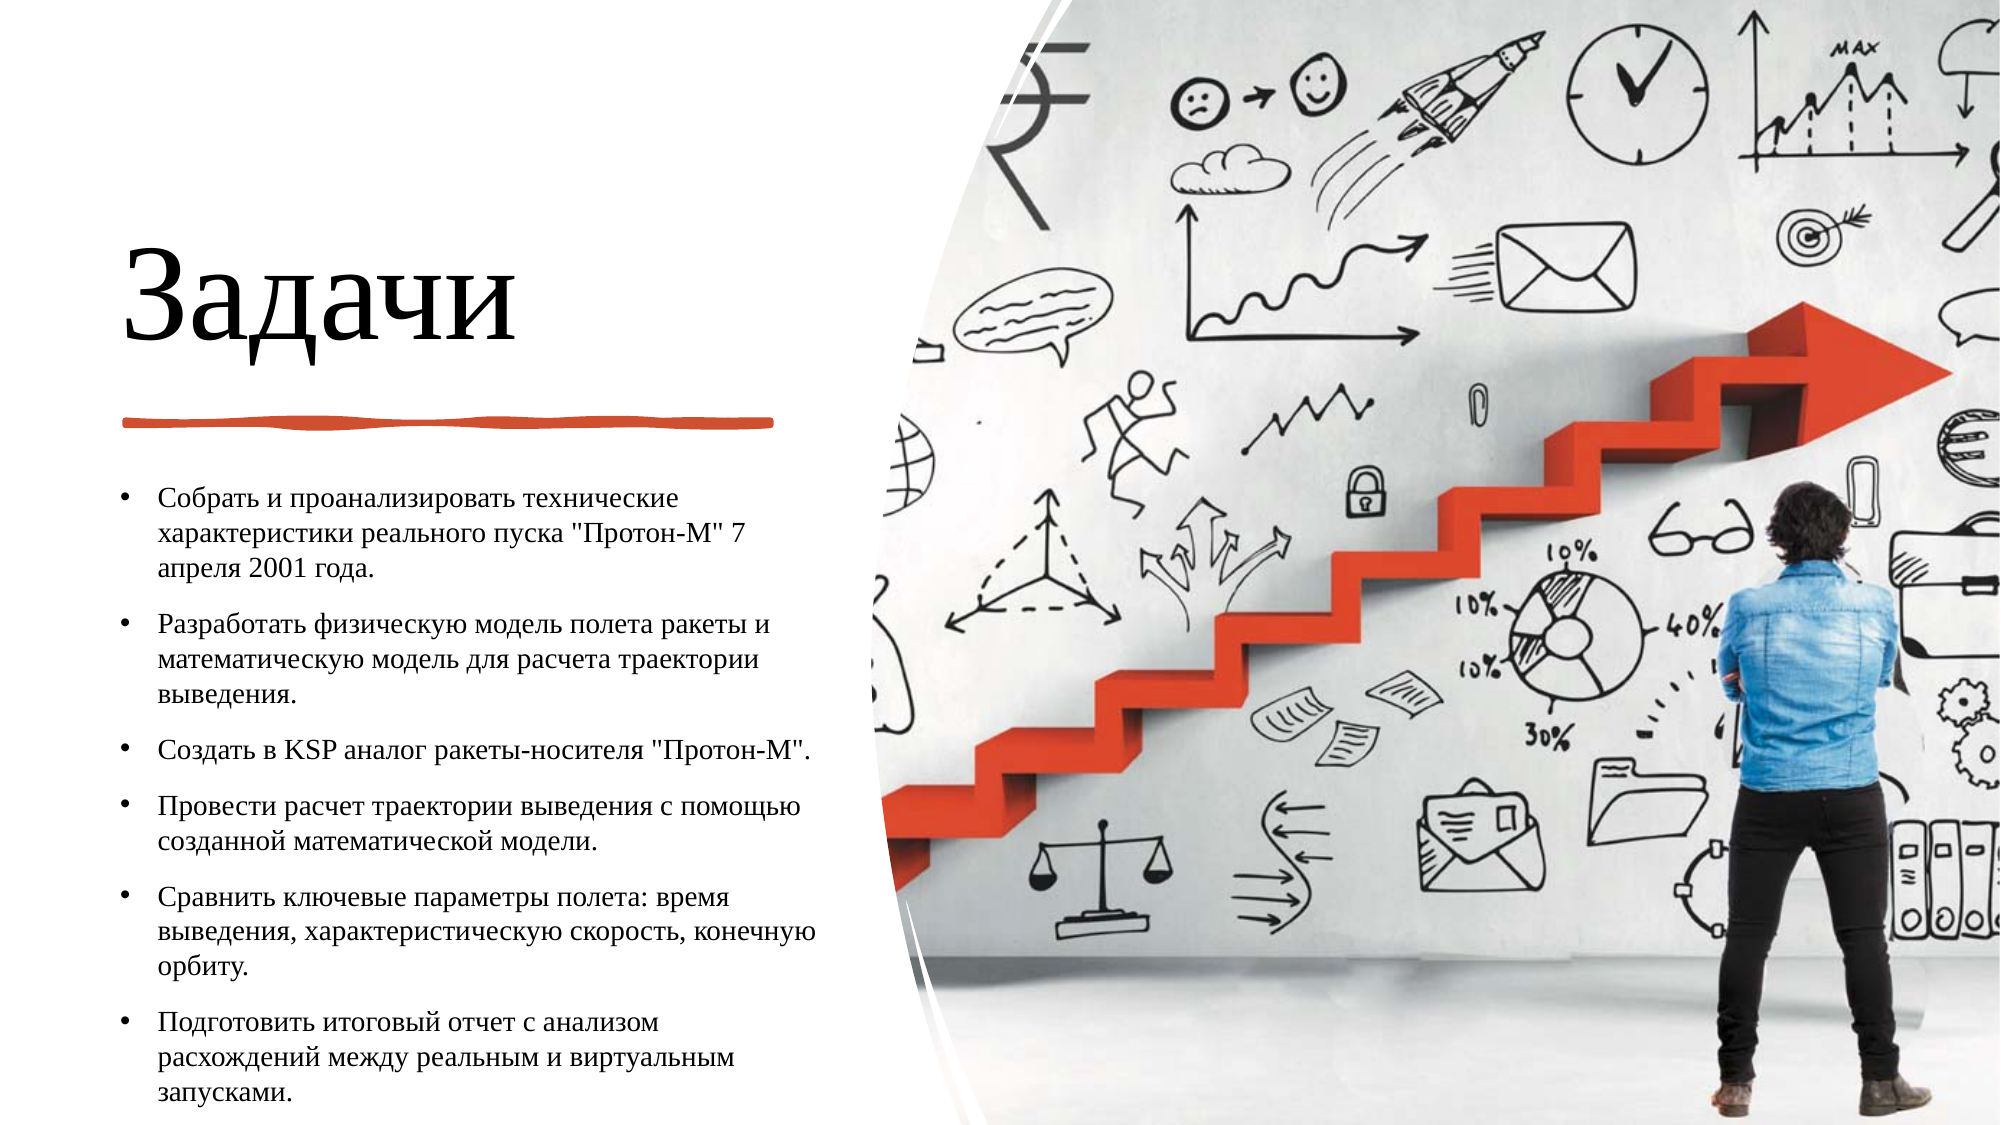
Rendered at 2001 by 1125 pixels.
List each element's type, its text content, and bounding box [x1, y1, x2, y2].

title Задачи [105, 53, 822, 375]
list Собрать и проанализировать технические характеристики реального пуска "Протон-М" 7 апреля 2001 года. Разработать физическую модель полета ракеты и математическую модель для расчета траектории выведения. Создать в KSP аналог ракеты-носителя "Протон-М". Провести расчет траектории выведения с помощью созданной математической модели. Сравнить ключевые параметры полета: время выведения, характеристическую скорость, конечную орбиту. Подготовить итоговый отчет с анализом расхождений между реальным и виртуальным запусками. [105, 471, 843, 1016]
picture [871, 0, 2000, 1125]
text_box [0, 0, 871, 1125]
text_box [124, 417, 772, 429]
